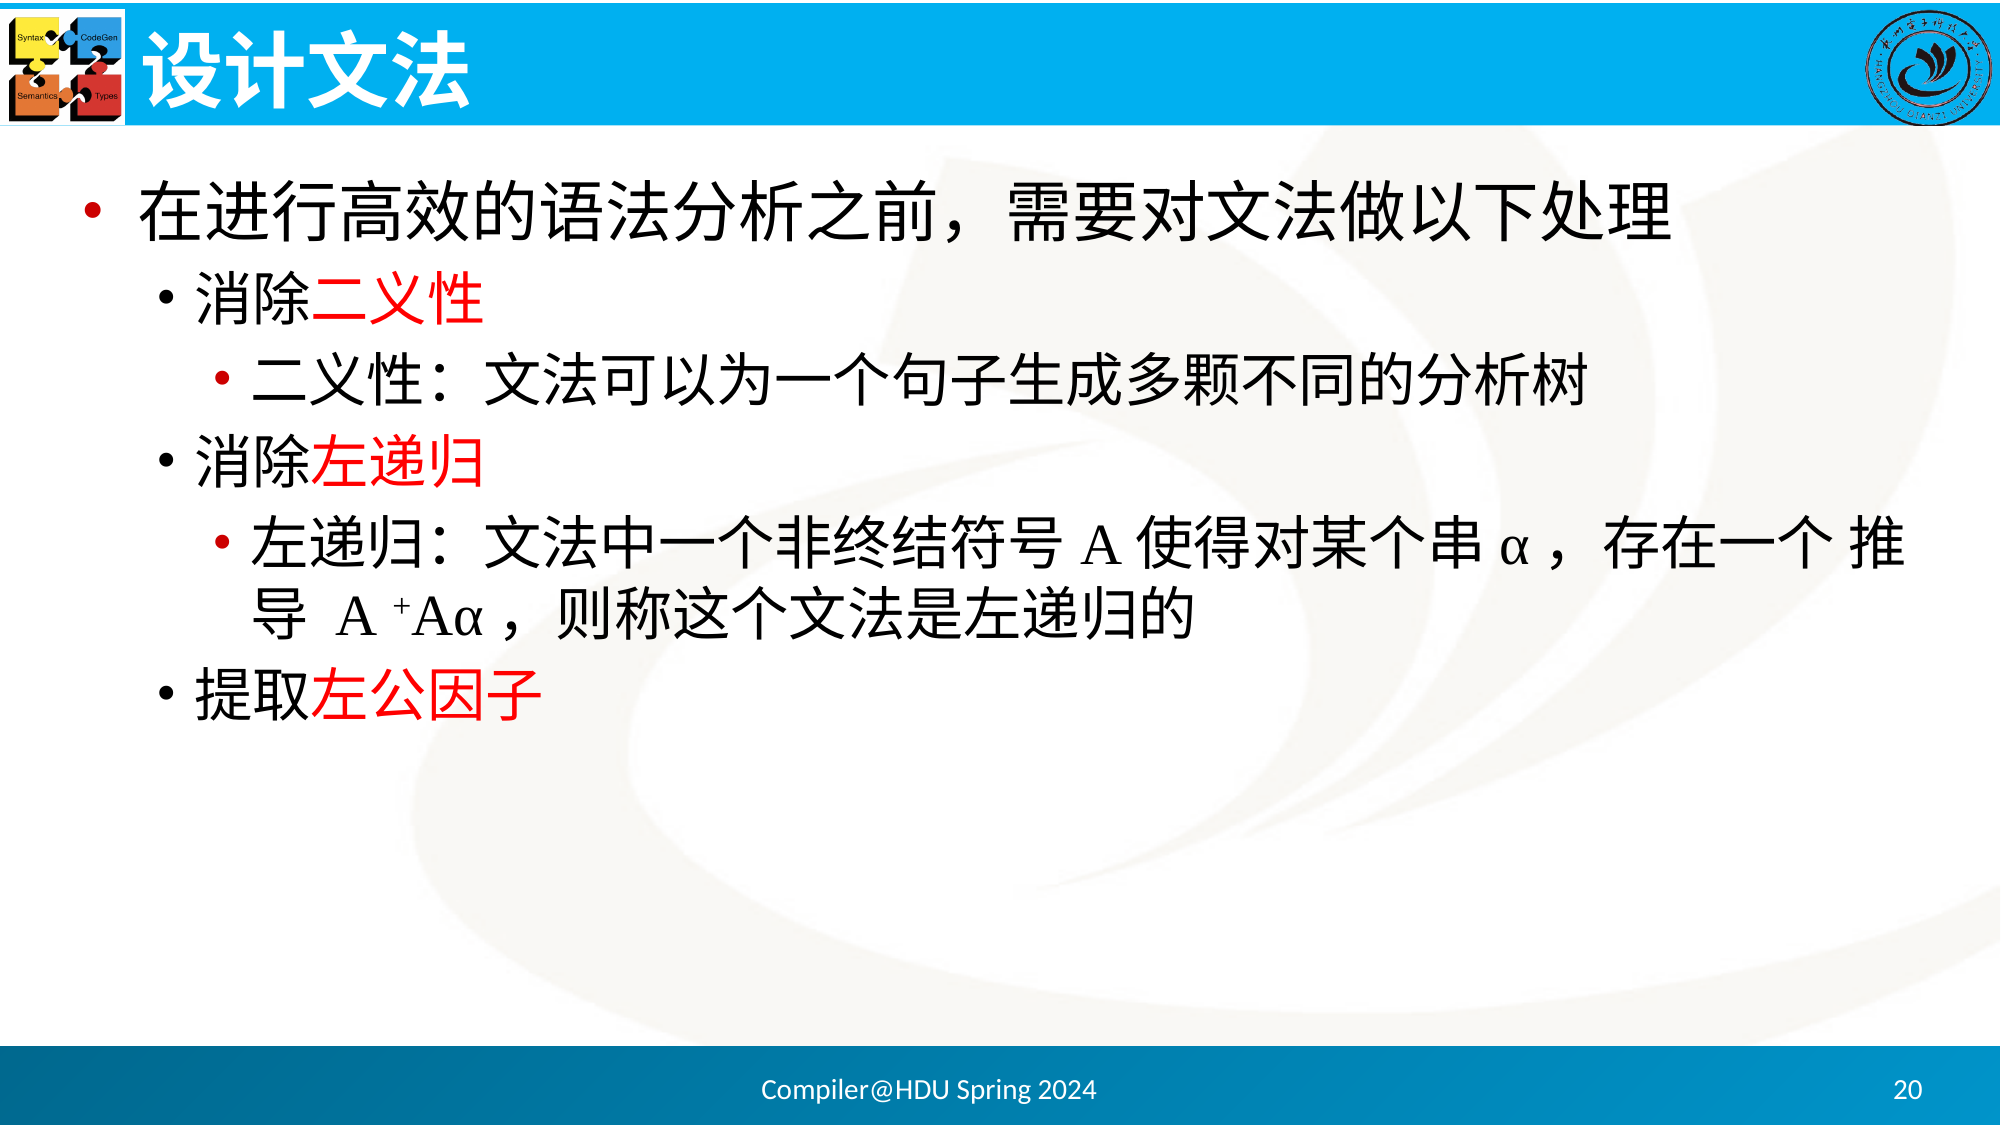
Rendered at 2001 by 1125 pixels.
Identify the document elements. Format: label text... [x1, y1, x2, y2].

title 设计文法 [125, 6, 1934, 126]
slide_number 20 [1503, 1049, 1938, 1125]
footer Compiler@HDU Spring 2024 [612, 1049, 1247, 1125]
